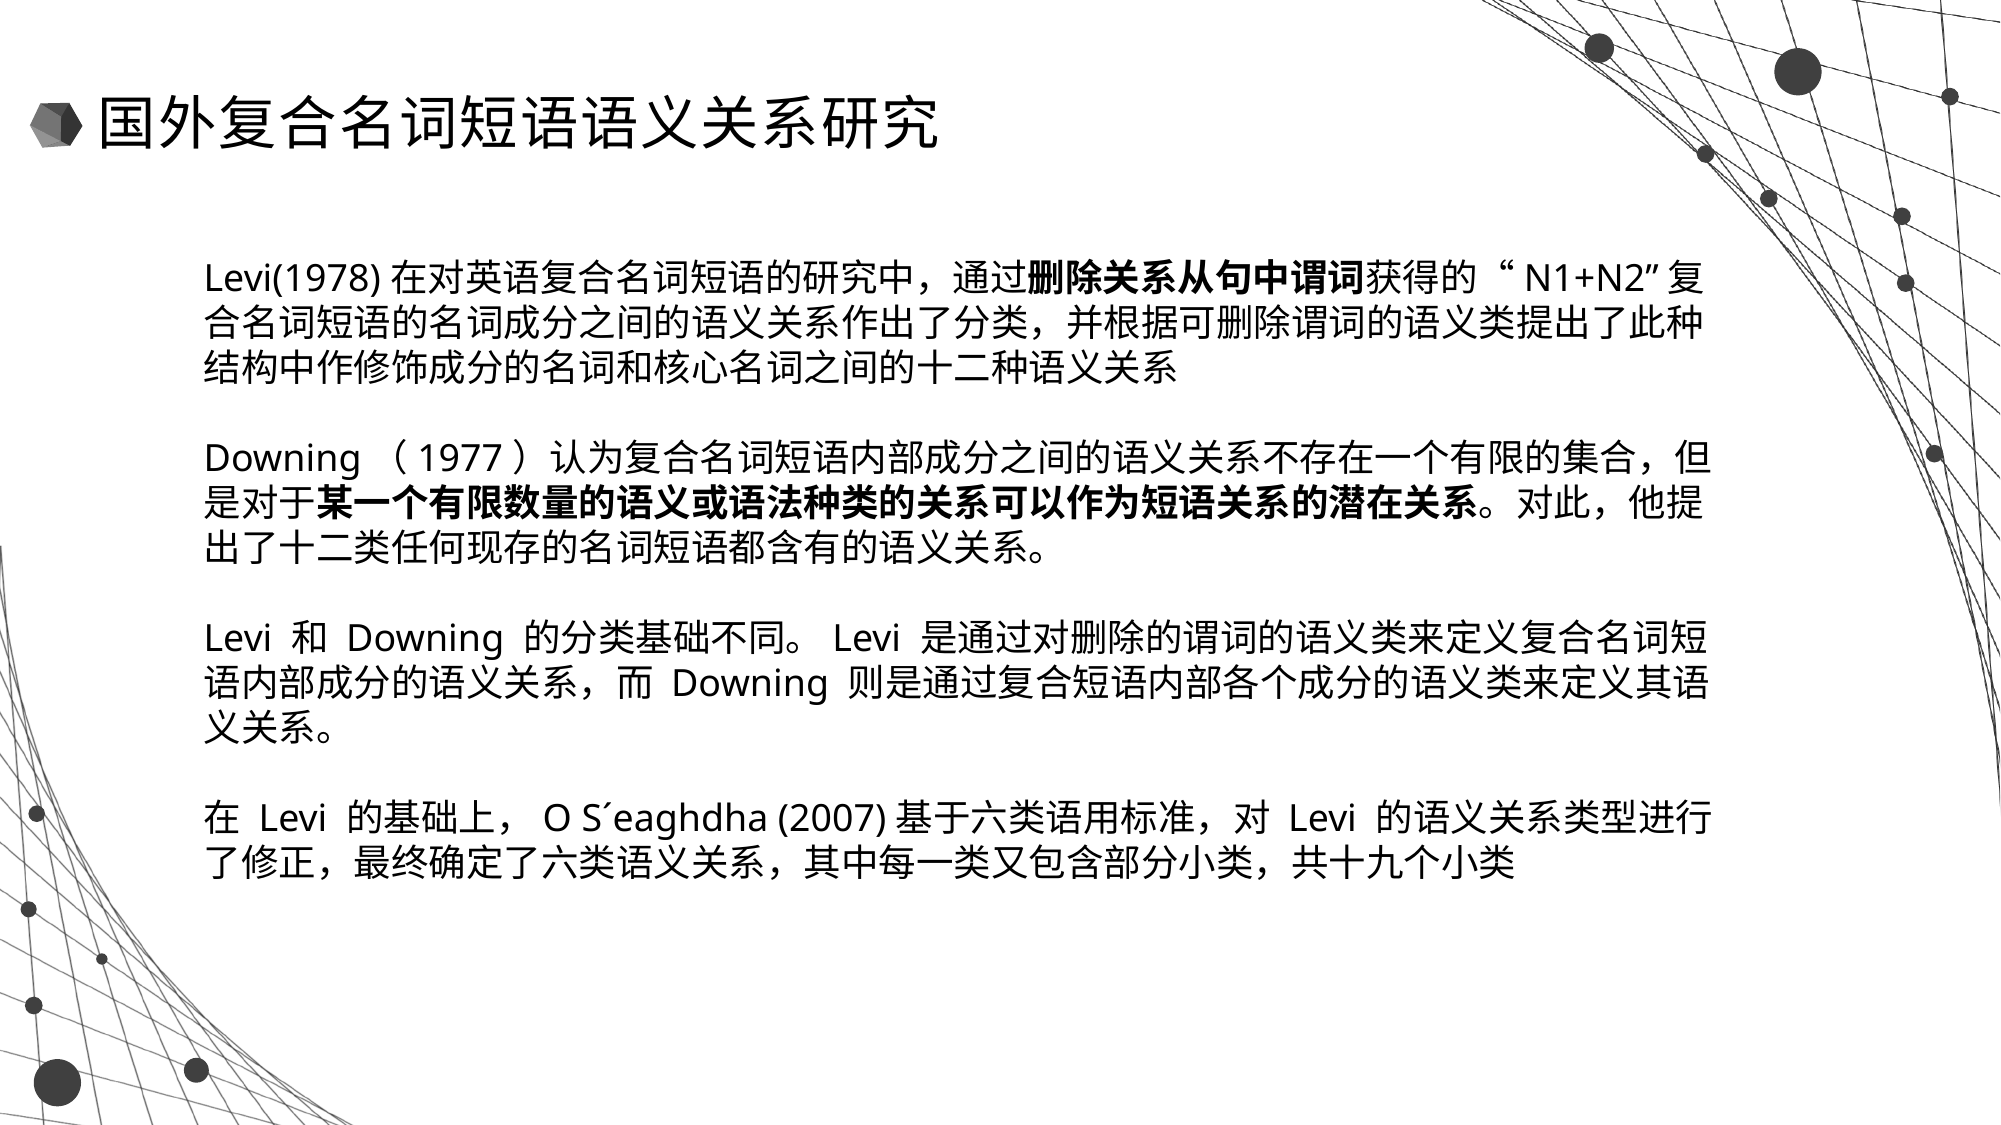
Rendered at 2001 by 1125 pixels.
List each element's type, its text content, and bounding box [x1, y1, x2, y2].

picture [0, 546, 361, 1125]
text_box [182, 1056, 210, 1084]
text_box [23, 995, 44, 1016]
text_box [1895, 273, 1916, 294]
text_box [1892, 206, 1912, 227]
text_box Levi(1978)在对英语复合名词短语的研究中，通过删除关系从句中谓词获得的“N1+N2”复合名词短语的名词成分之间的语义关系作出了分类，并根据可删除谓词的语义类提出了此种结构中作修饰成分的名词和核心名词之间的十二种语义关系 Downing（1977）认为复合名词短语内部成分之间的语义关系不存在一个有限的集合，但是对于某一个有限数量的语义或语法种类的关系可以作为短语关系的潜在关系。对此，他提出了十二类任何现存的名词短语都含有的语义关系。 Levi 和 Downing 的分类基础不同。Levi 是通过对删除的谓词的语义类来定义复合名词短语内部成分的语义关系，而 Downing 则是通过复合短语内部各个成分的语义类来定义其语义关系。 在 Levi 的基础上，O S´eaghdha (2007)基于六类语用标准，对 Levi 的语义关系类型进行了修正，最终确定了六类语义关系，其中每一类又包含部分小类，共十九个小类 [188, 246, 1752, 892]
text_box [95, 952, 109, 966]
text_box [32, 1058, 83, 1108]
text_box [1758, 188, 1779, 209]
text_box [1773, 47, 1823, 97]
text_box 国外复合名词短语语义关系研究 [83, 78, 1127, 164]
text_box [1583, 32, 1616, 64]
text_box [27, 804, 47, 824]
picture [1479, 0, 2001, 850]
text_box [19, 900, 38, 919]
text_box [1940, 86, 1960, 107]
text_box [1695, 144, 1716, 164]
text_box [33, 98, 79, 152]
text_box [1924, 443, 1945, 464]
